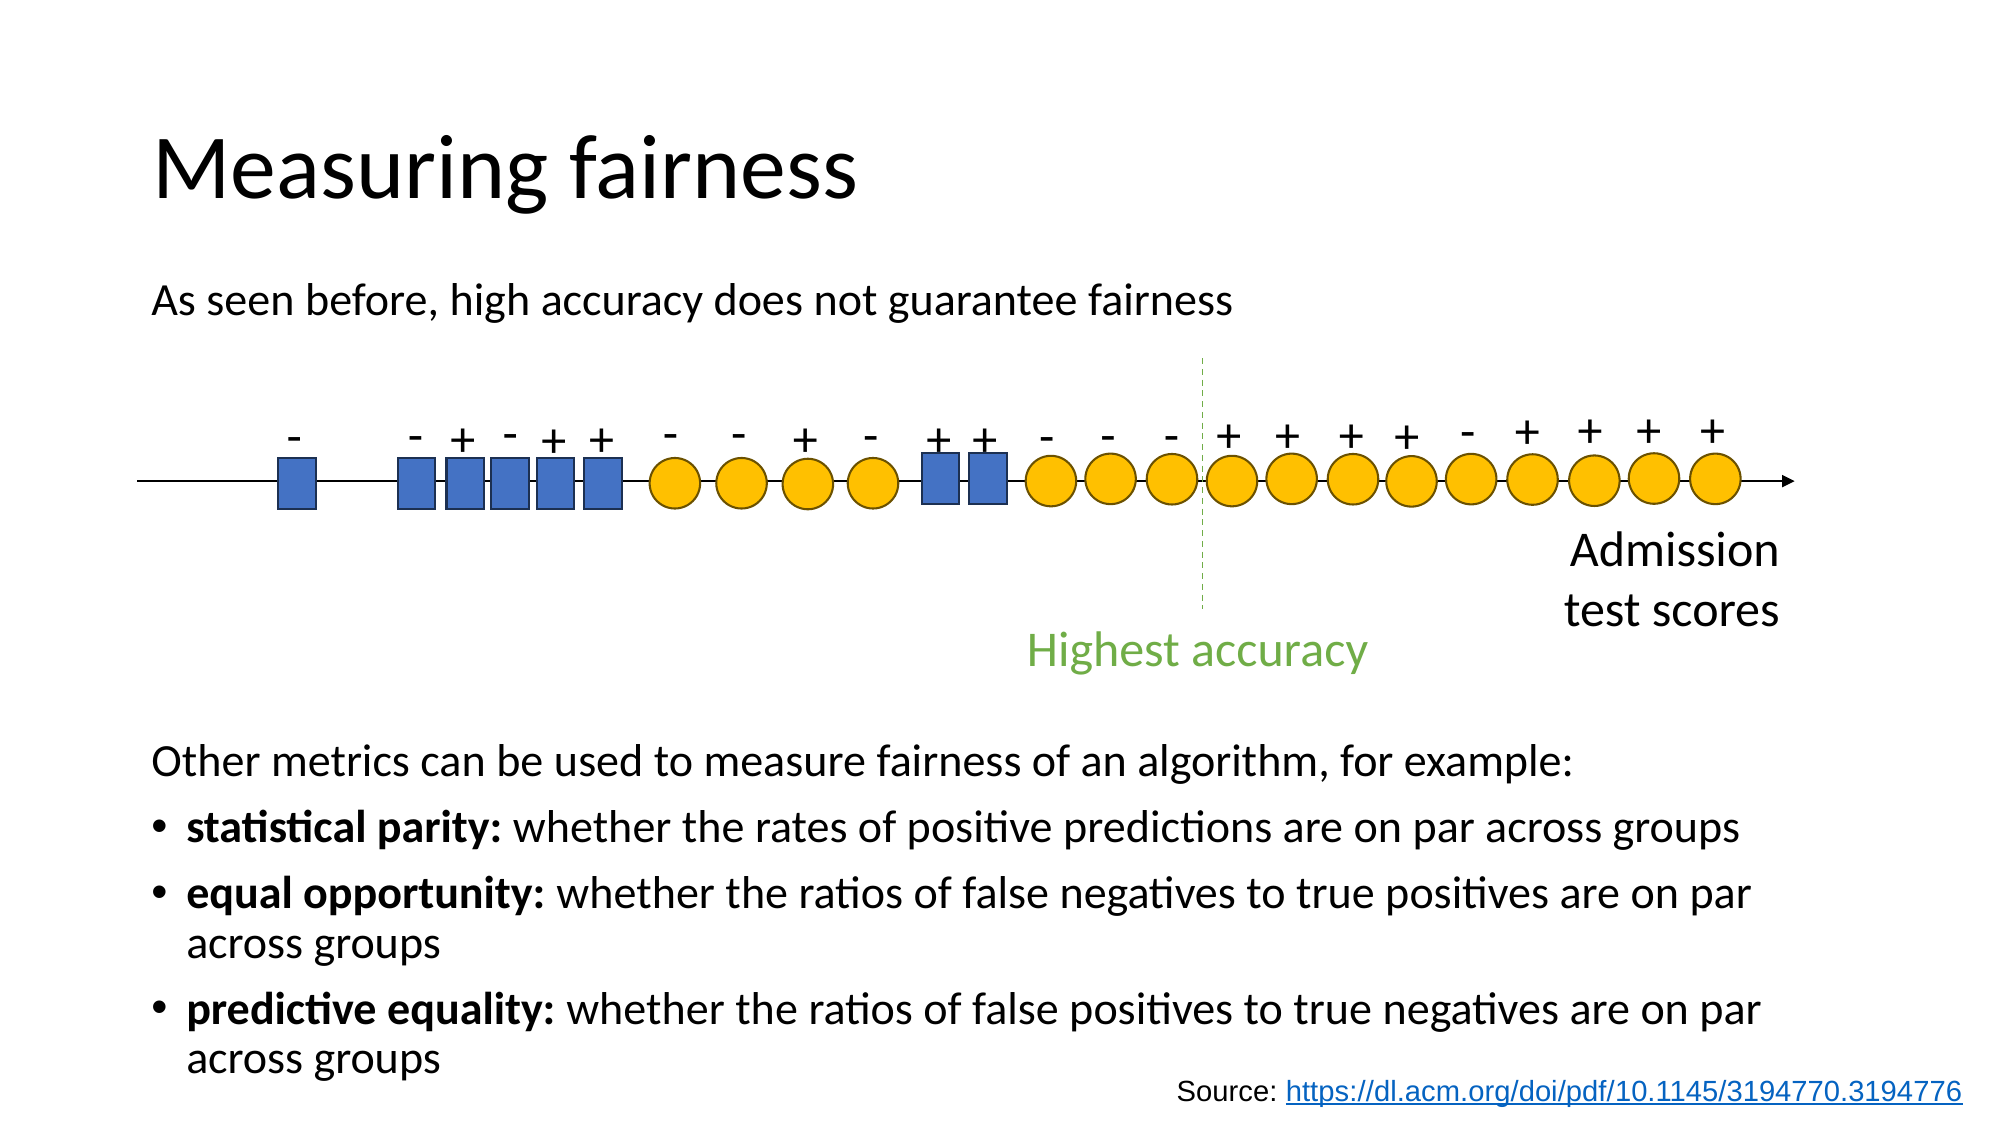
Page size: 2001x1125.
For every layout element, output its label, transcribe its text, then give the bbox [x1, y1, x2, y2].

list As seen before, high accuracy does not guarantee fairness Other metrics can be used to measure fairness of an algorithm, for example: statistical parity: whether the rates of positive predictions are on par across groups equal opportunity: whether the ratios of false negatives to true positives are on par across groups predictive equality: whether the ratios of false positives to true negatives are on par across groups [136, 268, 1862, 1094]
title Measuring fairness [137, 59, 1863, 278]
text_box Source: https://dl.acm.org/doi/pdf/10.1145/3194770.3194776 [969, 1065, 1987, 1115]
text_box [137, 357, 1795, 685]
